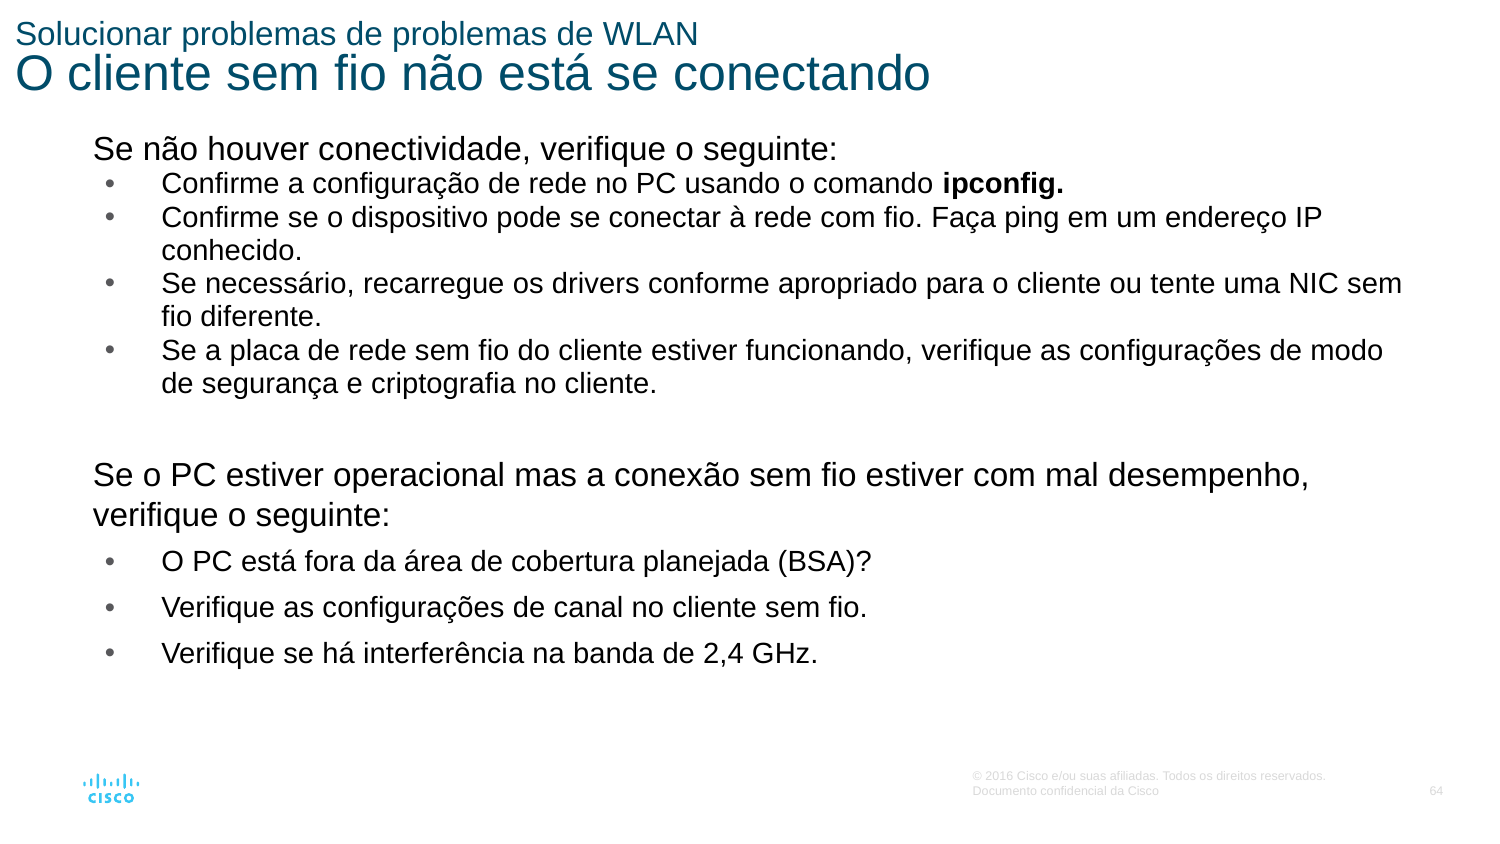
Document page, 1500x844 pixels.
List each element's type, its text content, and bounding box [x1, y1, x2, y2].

title Solucionar problemas de problemas de WLAN O cliente sem fio não está se conectando [0, 0, 1369, 121]
list Se não houver conectividade, verifique o seguinte: Confirme a configuração de rede no PC usando o comando ipconfig. Confirme se o dispositivo pode se conectar à rede com fio. Faça ping em um endereço IP conhecido. Se necessário, recarregue os drivers conforme apropriado para o cliente ou tente uma NIC sem fio diferente. Se a placa de rede sem fio do cliente estiver funcionando, verifique as configurações de modo de segurança e criptografia no cliente. Se o PC estiver operacional mas a conexão sem fio estiver com mal desempenho, verifique o seguinte: O PC está fora da área de cobertura planejada (BSA)? Verifique as configurações de canal no cliente sem fio. Verifique se há interferência na banda de 2,4 GHz. [77, 120, 1437, 726]
